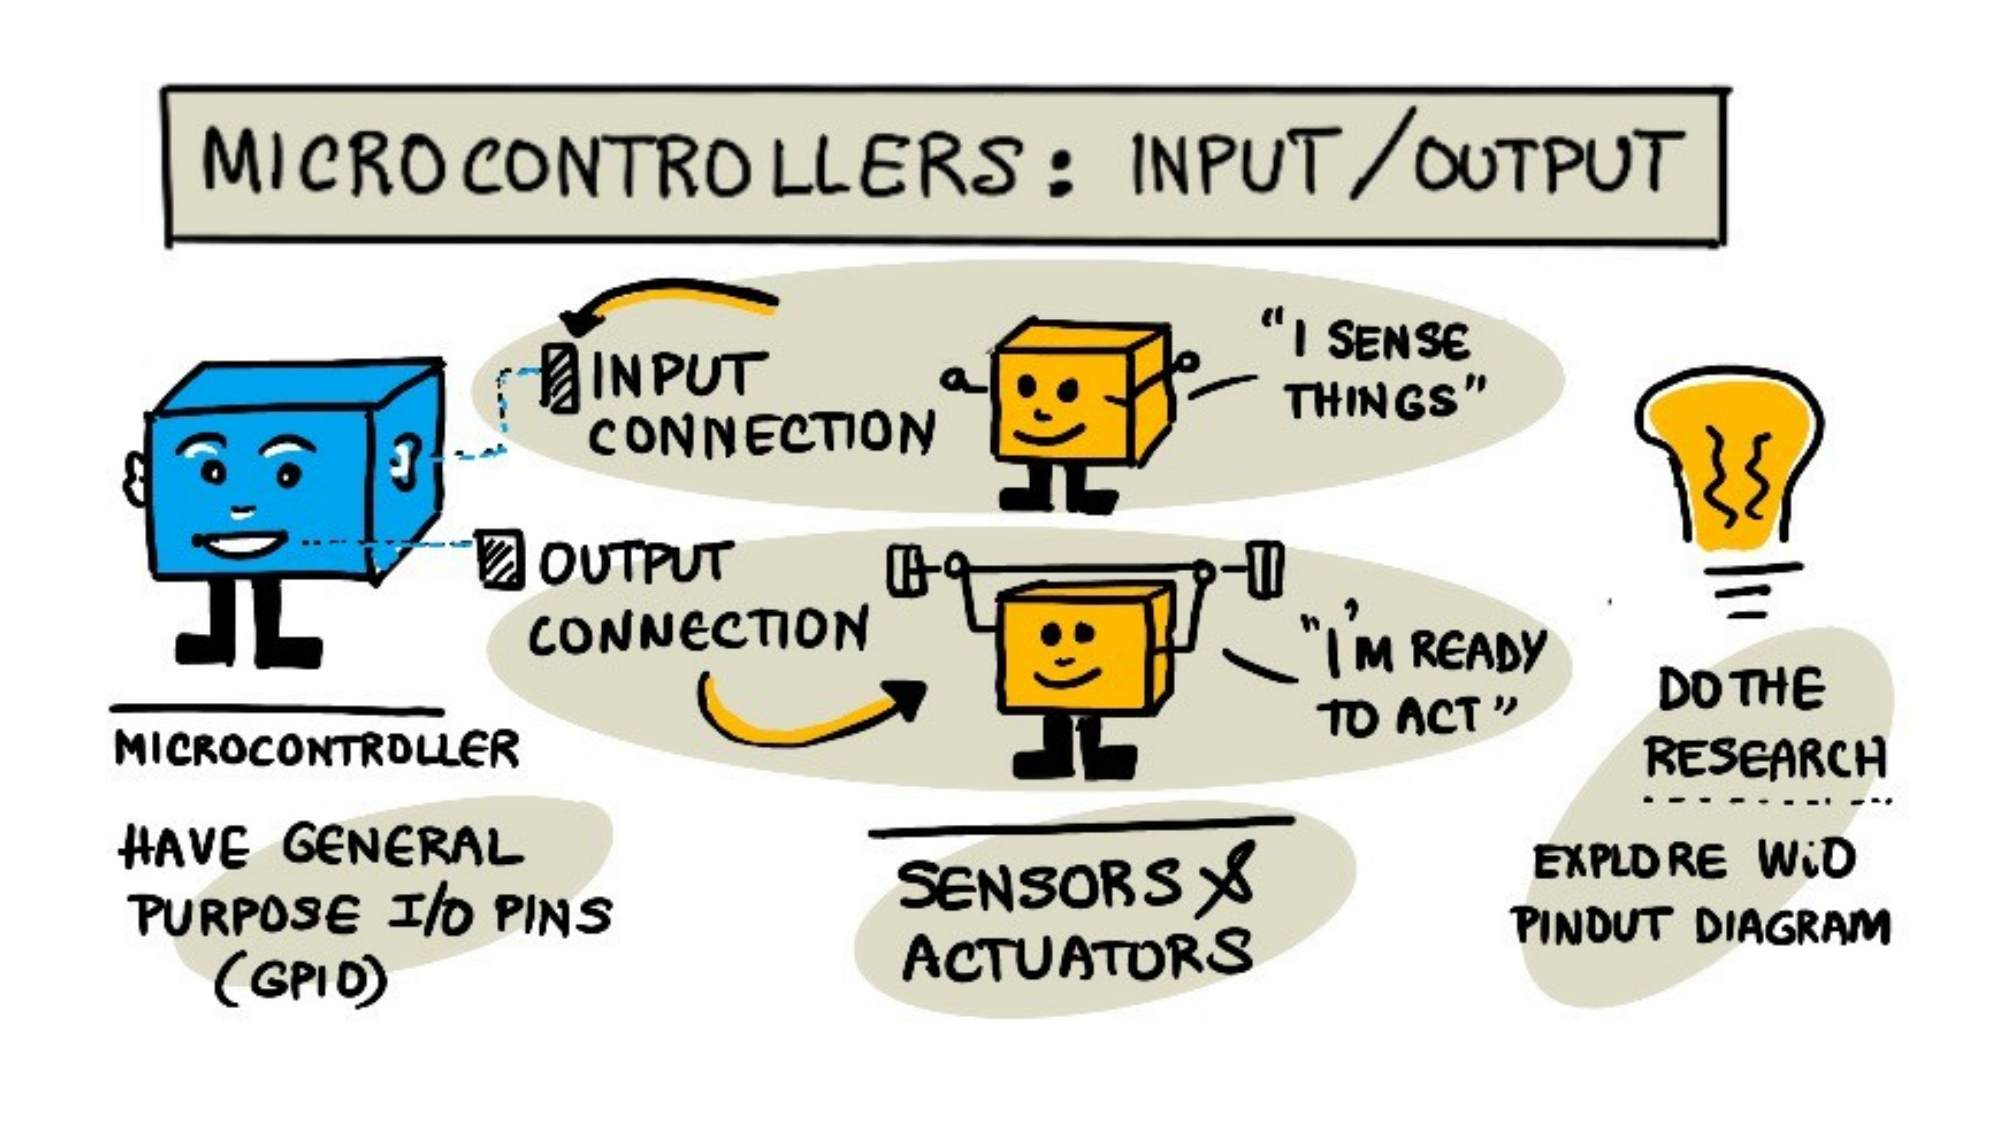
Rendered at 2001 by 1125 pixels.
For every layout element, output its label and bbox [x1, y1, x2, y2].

picture [105, 64, 1909, 1024]
